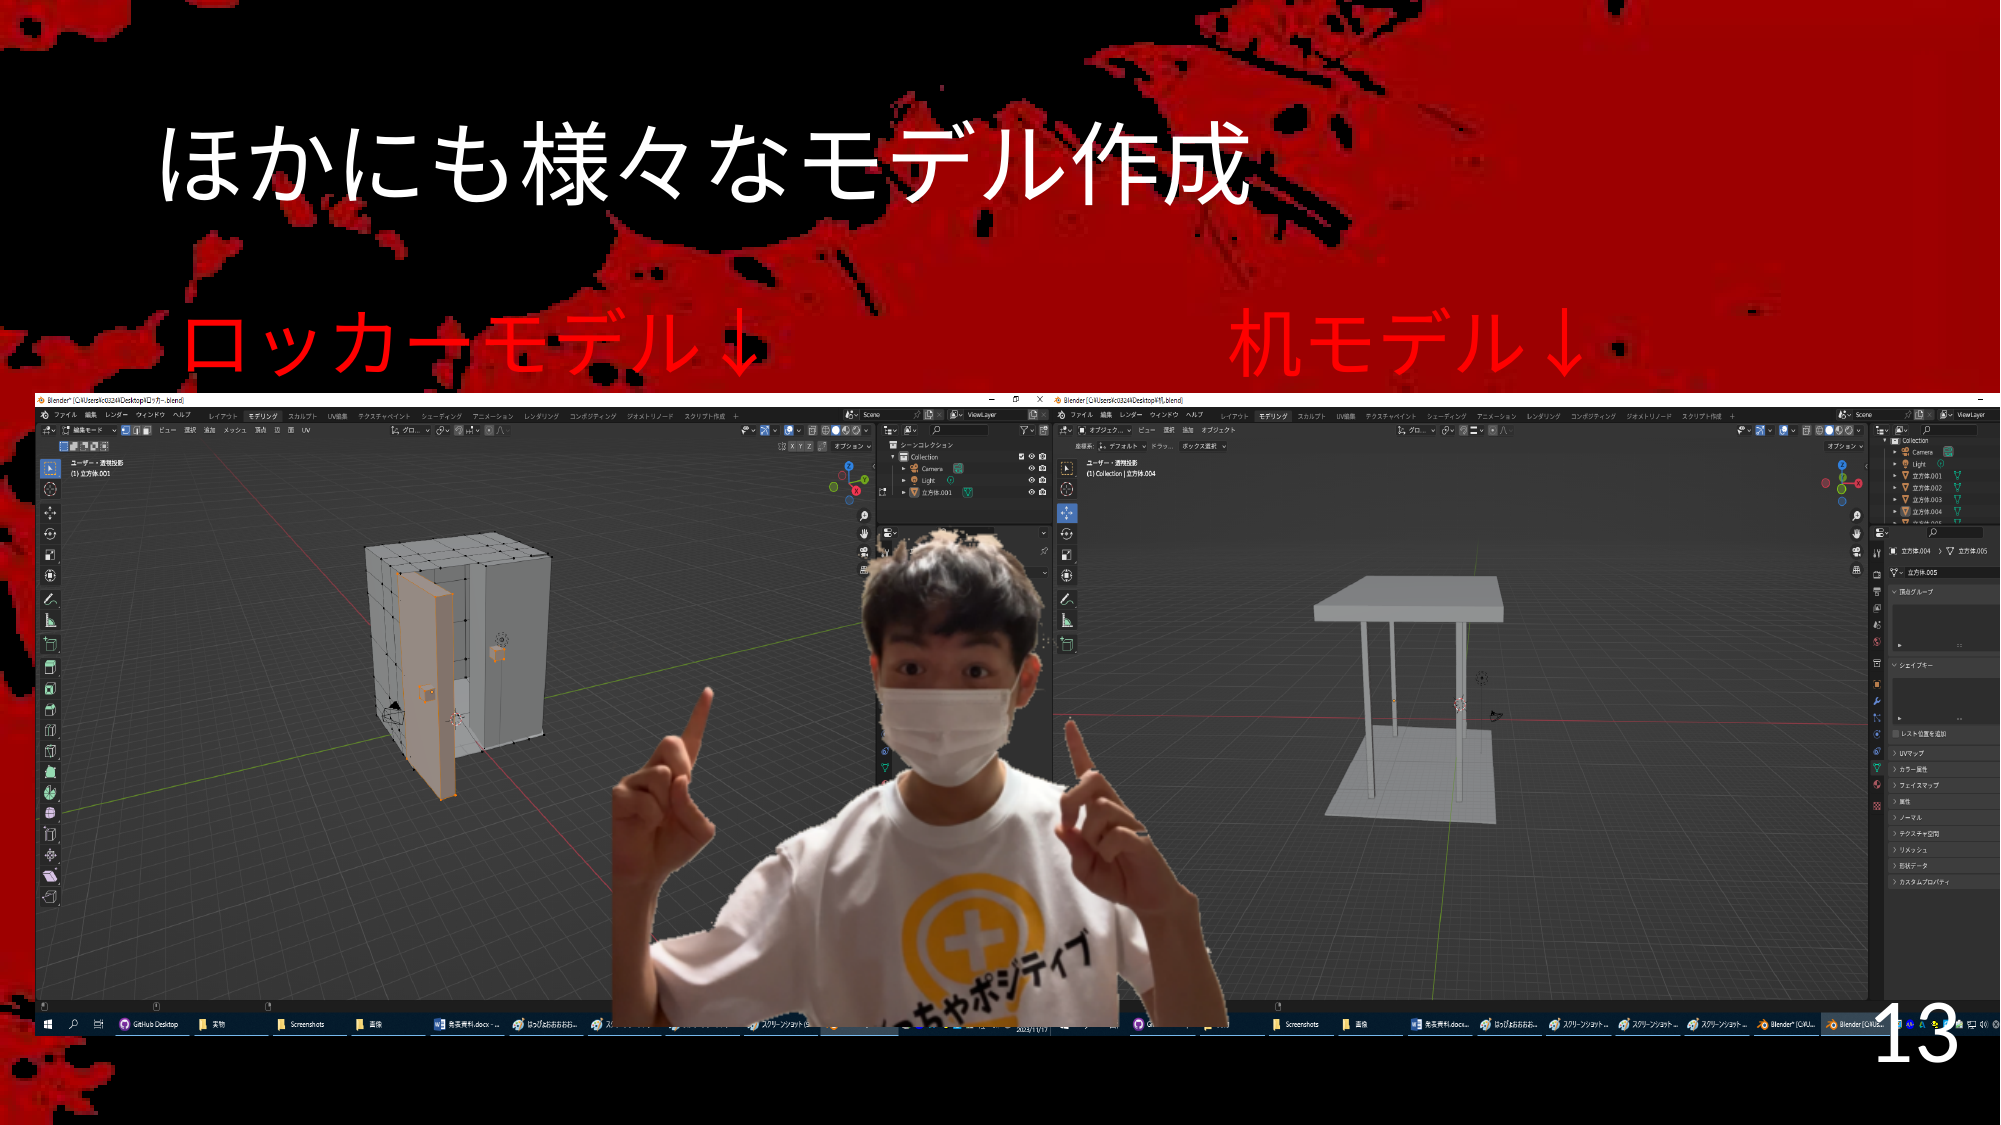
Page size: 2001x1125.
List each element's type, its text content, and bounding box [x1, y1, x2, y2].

picture [0, 0, 2000, 1125]
title ほかにも様々なモデル作成 [137, 59, 1863, 278]
text_box ロッカーモデル↓ 机モデル↓ [162, 299, 1888, 393]
slide_number 13 [1525, 1036, 1976, 1056]
